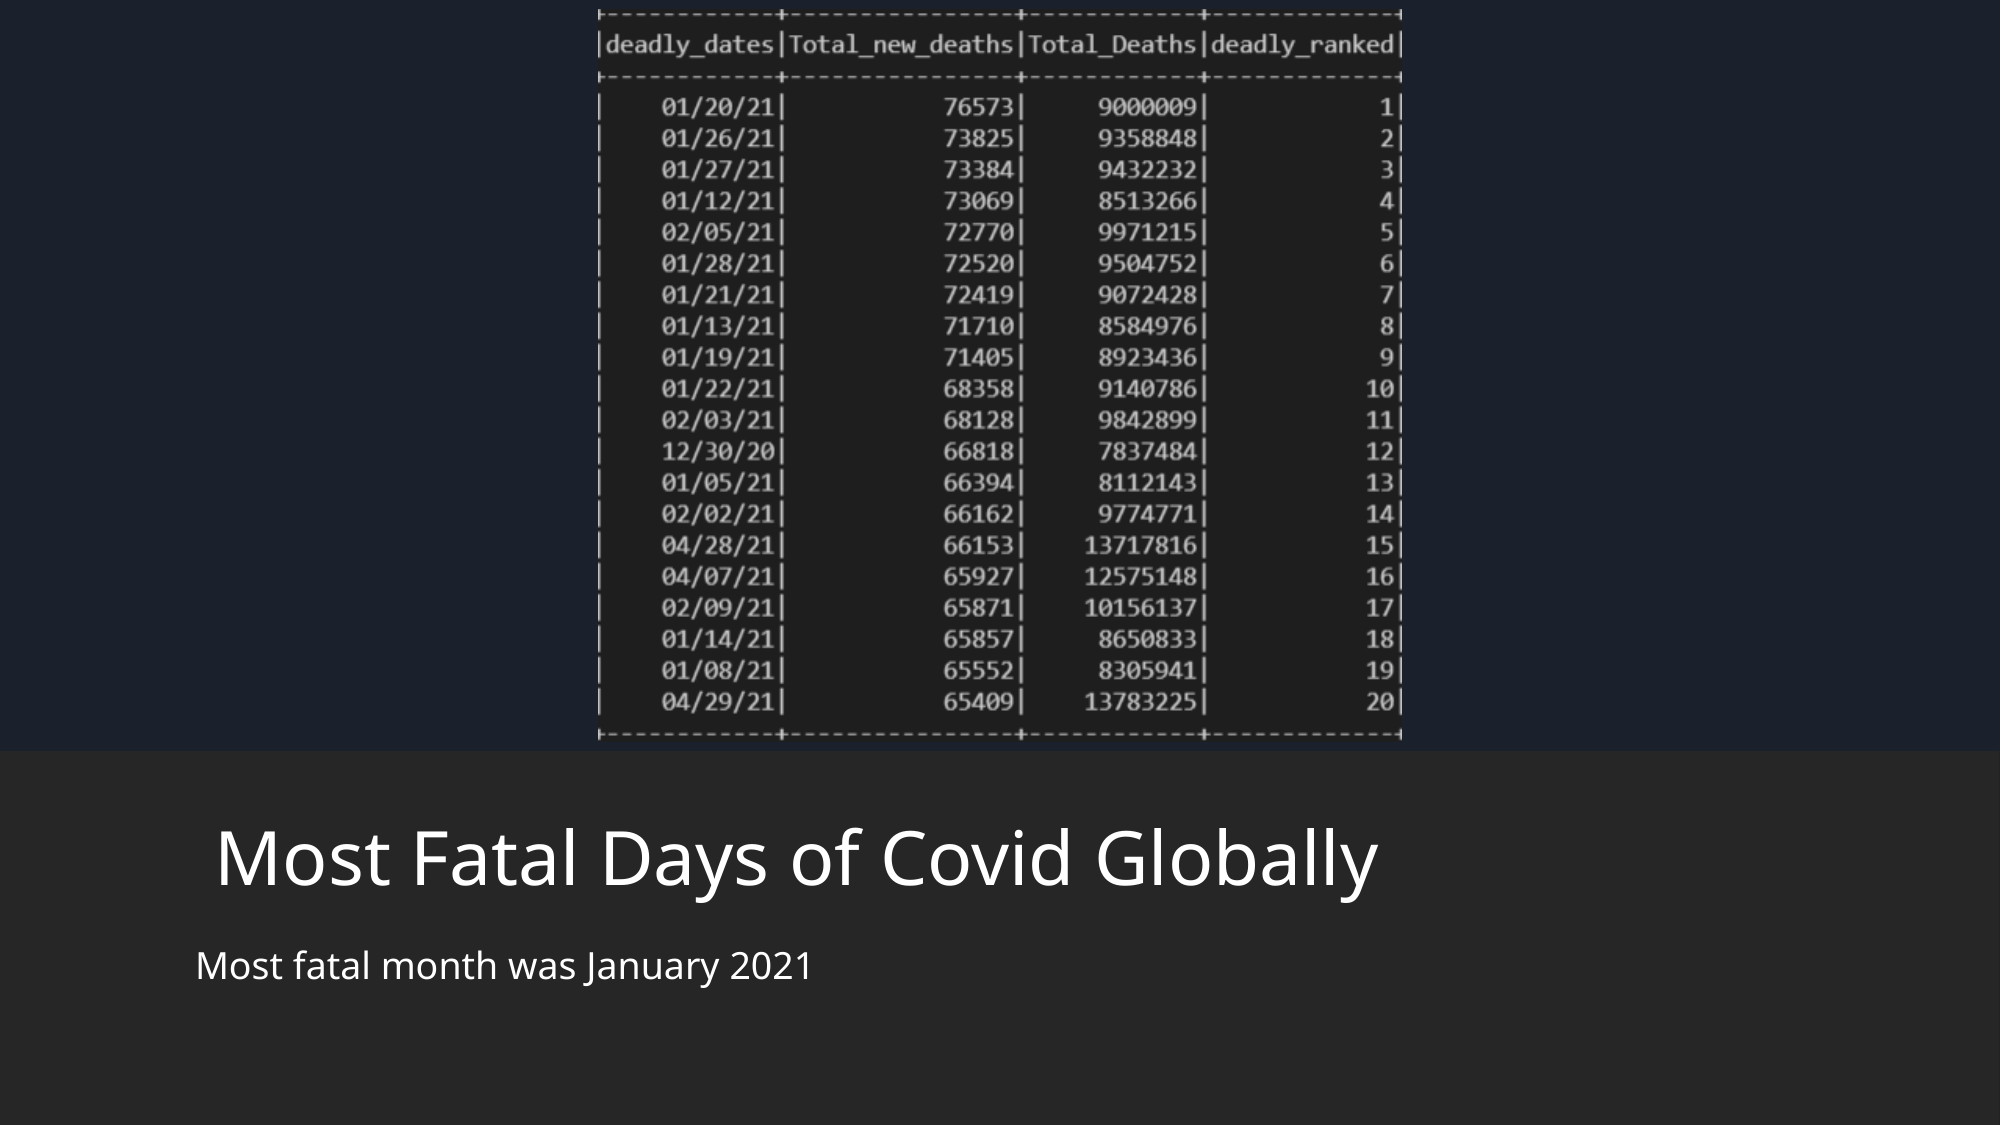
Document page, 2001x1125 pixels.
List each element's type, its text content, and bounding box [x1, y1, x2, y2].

title Most Fatal Days of Covid Globally [180, 787, 1839, 910]
picture [0, 0, 2000, 752]
list Most fatal month was January 2021 [180, 937, 1839, 1038]
